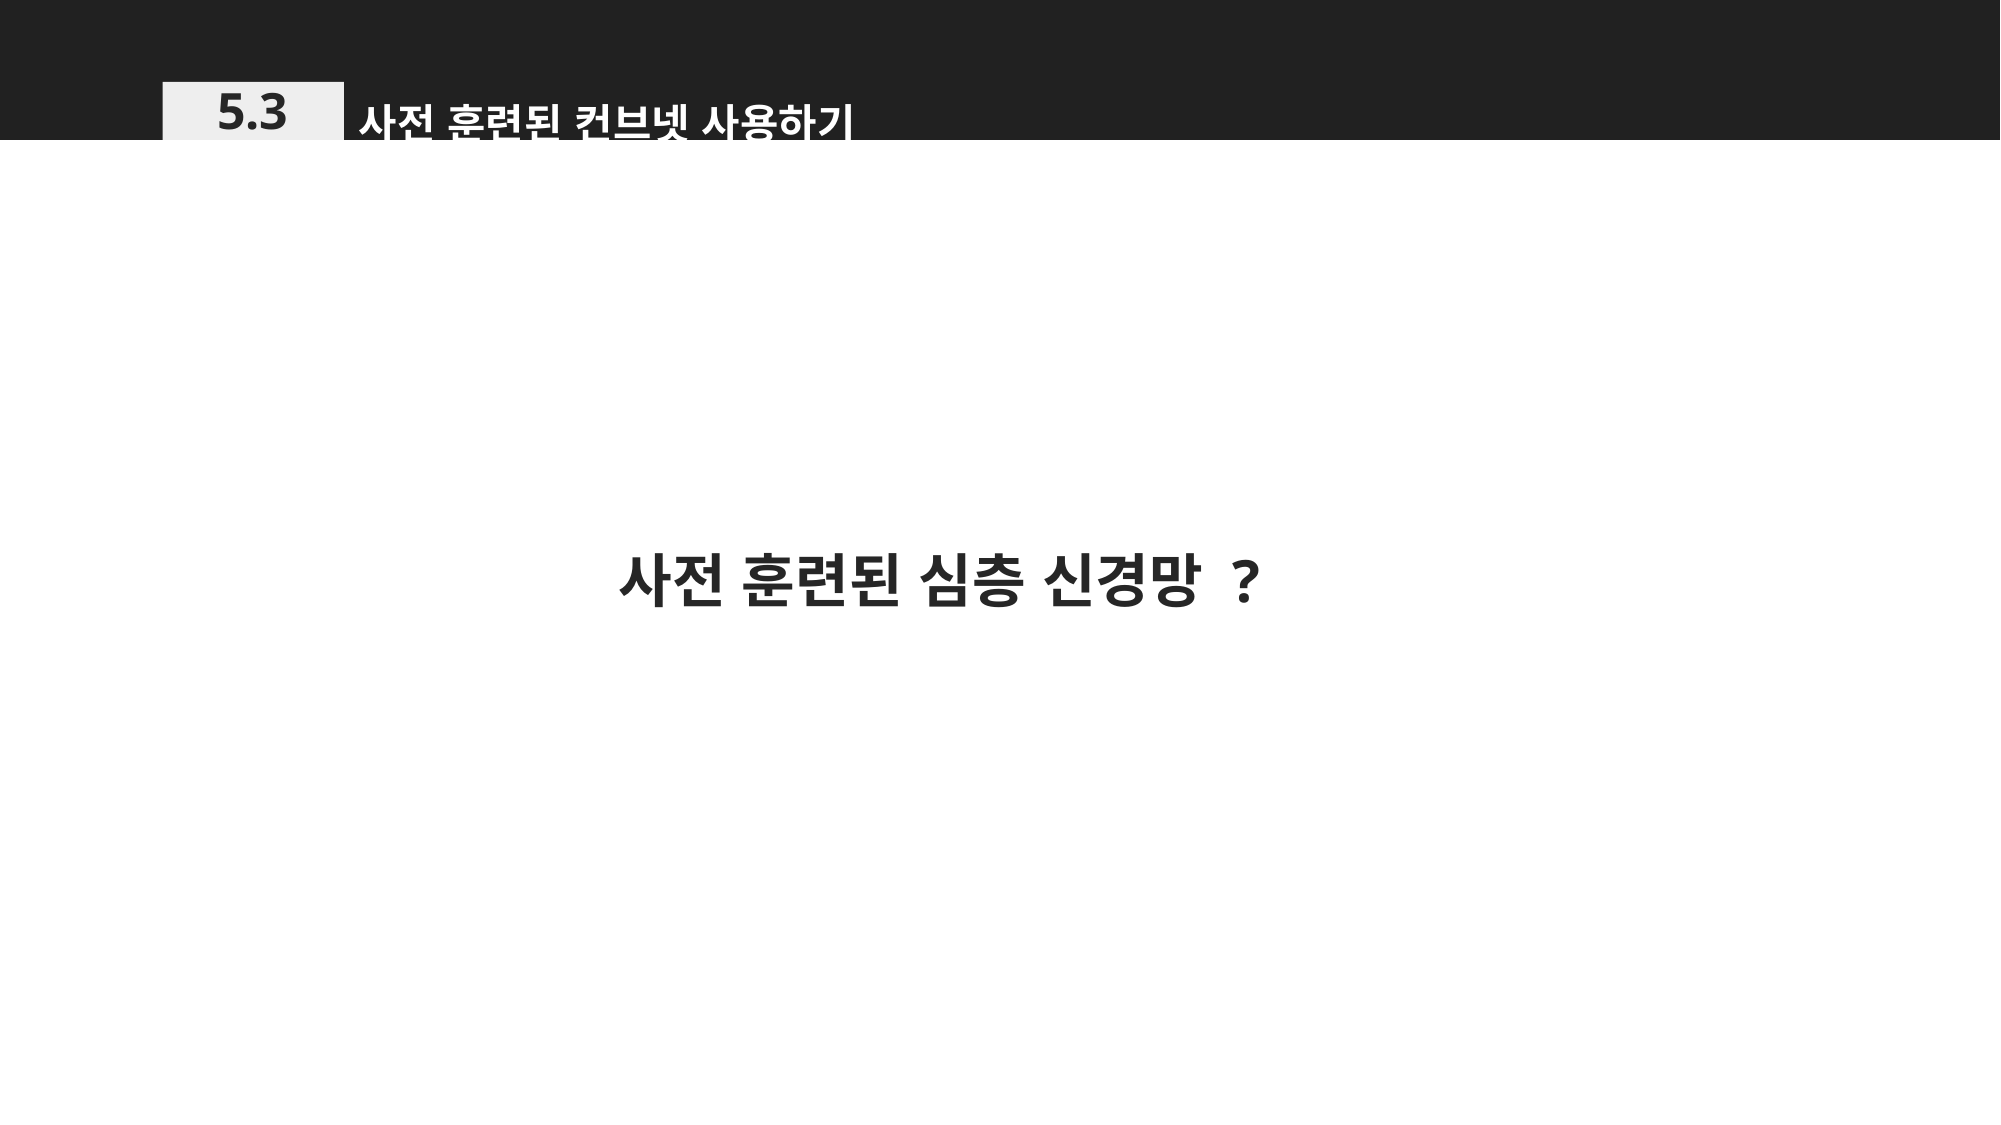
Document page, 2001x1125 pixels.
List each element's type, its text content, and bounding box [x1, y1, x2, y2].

text_box [161, 81, 202, 141]
text_box 사전 훈련된 컨브넷 사용하기 [343, 65, 1180, 156]
text_box 사전 훈련된 심층 신경망 ? [603, 501, 1396, 622]
text_box [0, 0, 2000, 141]
text_box [304, 81, 345, 141]
text_box 5.3 [202, 72, 304, 148]
